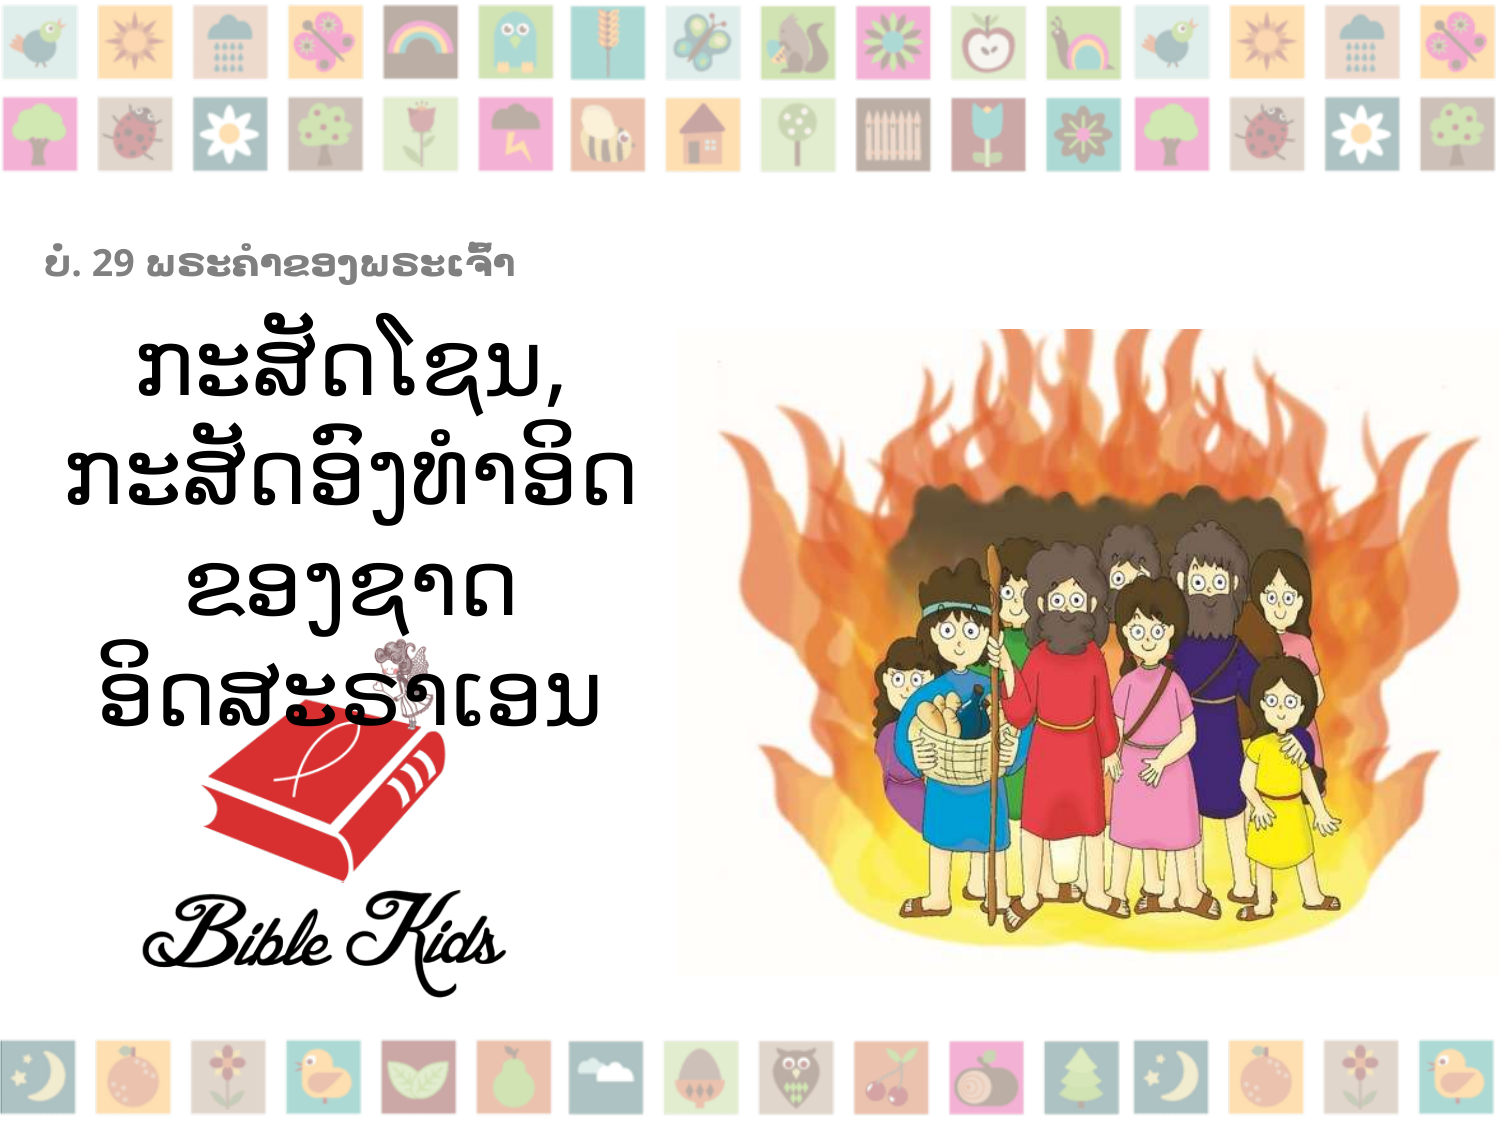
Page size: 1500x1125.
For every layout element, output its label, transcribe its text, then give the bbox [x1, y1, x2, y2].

picture [677, 329, 1500, 977]
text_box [0, 1028, 1500, 1118]
text_box ກະສັດ​ໂຊນ, ກະສັດ​ອົງ​ທຳອິດ​ຂອງ​ຊາດ​ອິດສະຣາເອນ [28, 296, 674, 751]
picture [117, 600, 544, 1027]
text_box ບໍ່. 29 ພຣະ​ຄຳ​ຂອງ​ພຣະ​ເຈົ້າ [29, 231, 573, 292]
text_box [0, 3, 1500, 181]
